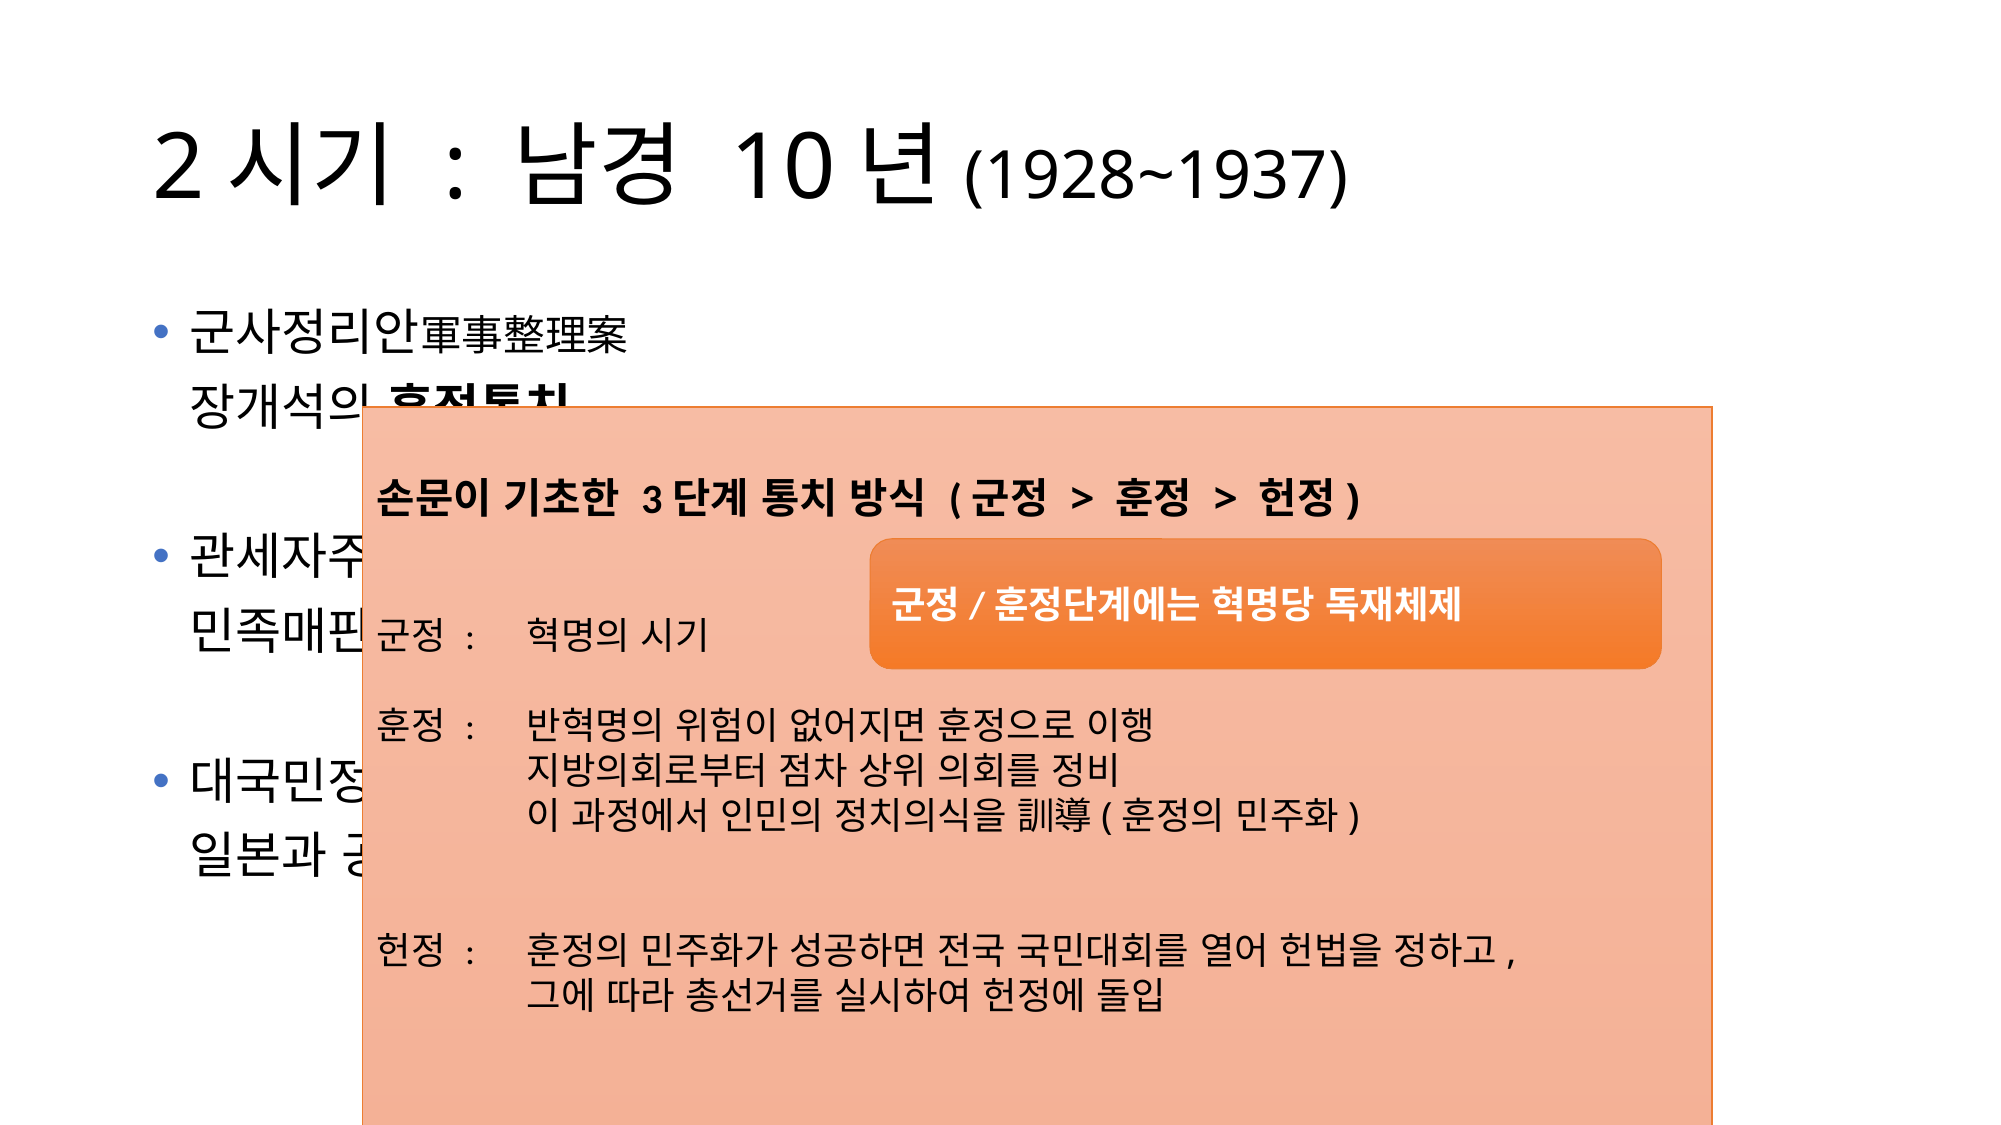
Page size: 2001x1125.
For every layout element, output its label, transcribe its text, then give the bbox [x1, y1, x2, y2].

title 2시기 : 남경 10년(1928~1937) [137, 59, 1863, 278]
text_box 손문이 기초한 3단계 통치 방식 (군정 > 훈정 > 헌정) 군정 : 혁명의 시기 훈정 : 반혁명의 위험이 없어지면 훈정으로 이행 지방의회로부터 점차 상위 의회를 정비 이 과정에서 인민의 정치의식을 訓導(훈정의 민주화) 헌정 : 훈정의 민주화가 성공하면 전국 국민대회를 열어 헌법을 정하고, 그에 따라 총선거를 실시하여 헌정에 돌입 [362, 406, 1713, 1125]
list 군사정리안軍事整理案 장개석의 훈정통치 관세자주권 회복 민족매판자본가에게 공포정치(재원확보) 대국민정책(신생활운동) 일본과 공산당 [137, 299, 1863, 1014]
text_box 군정/훈정단계에는 혁명당 독재체제 [869, 538, 1662, 670]
